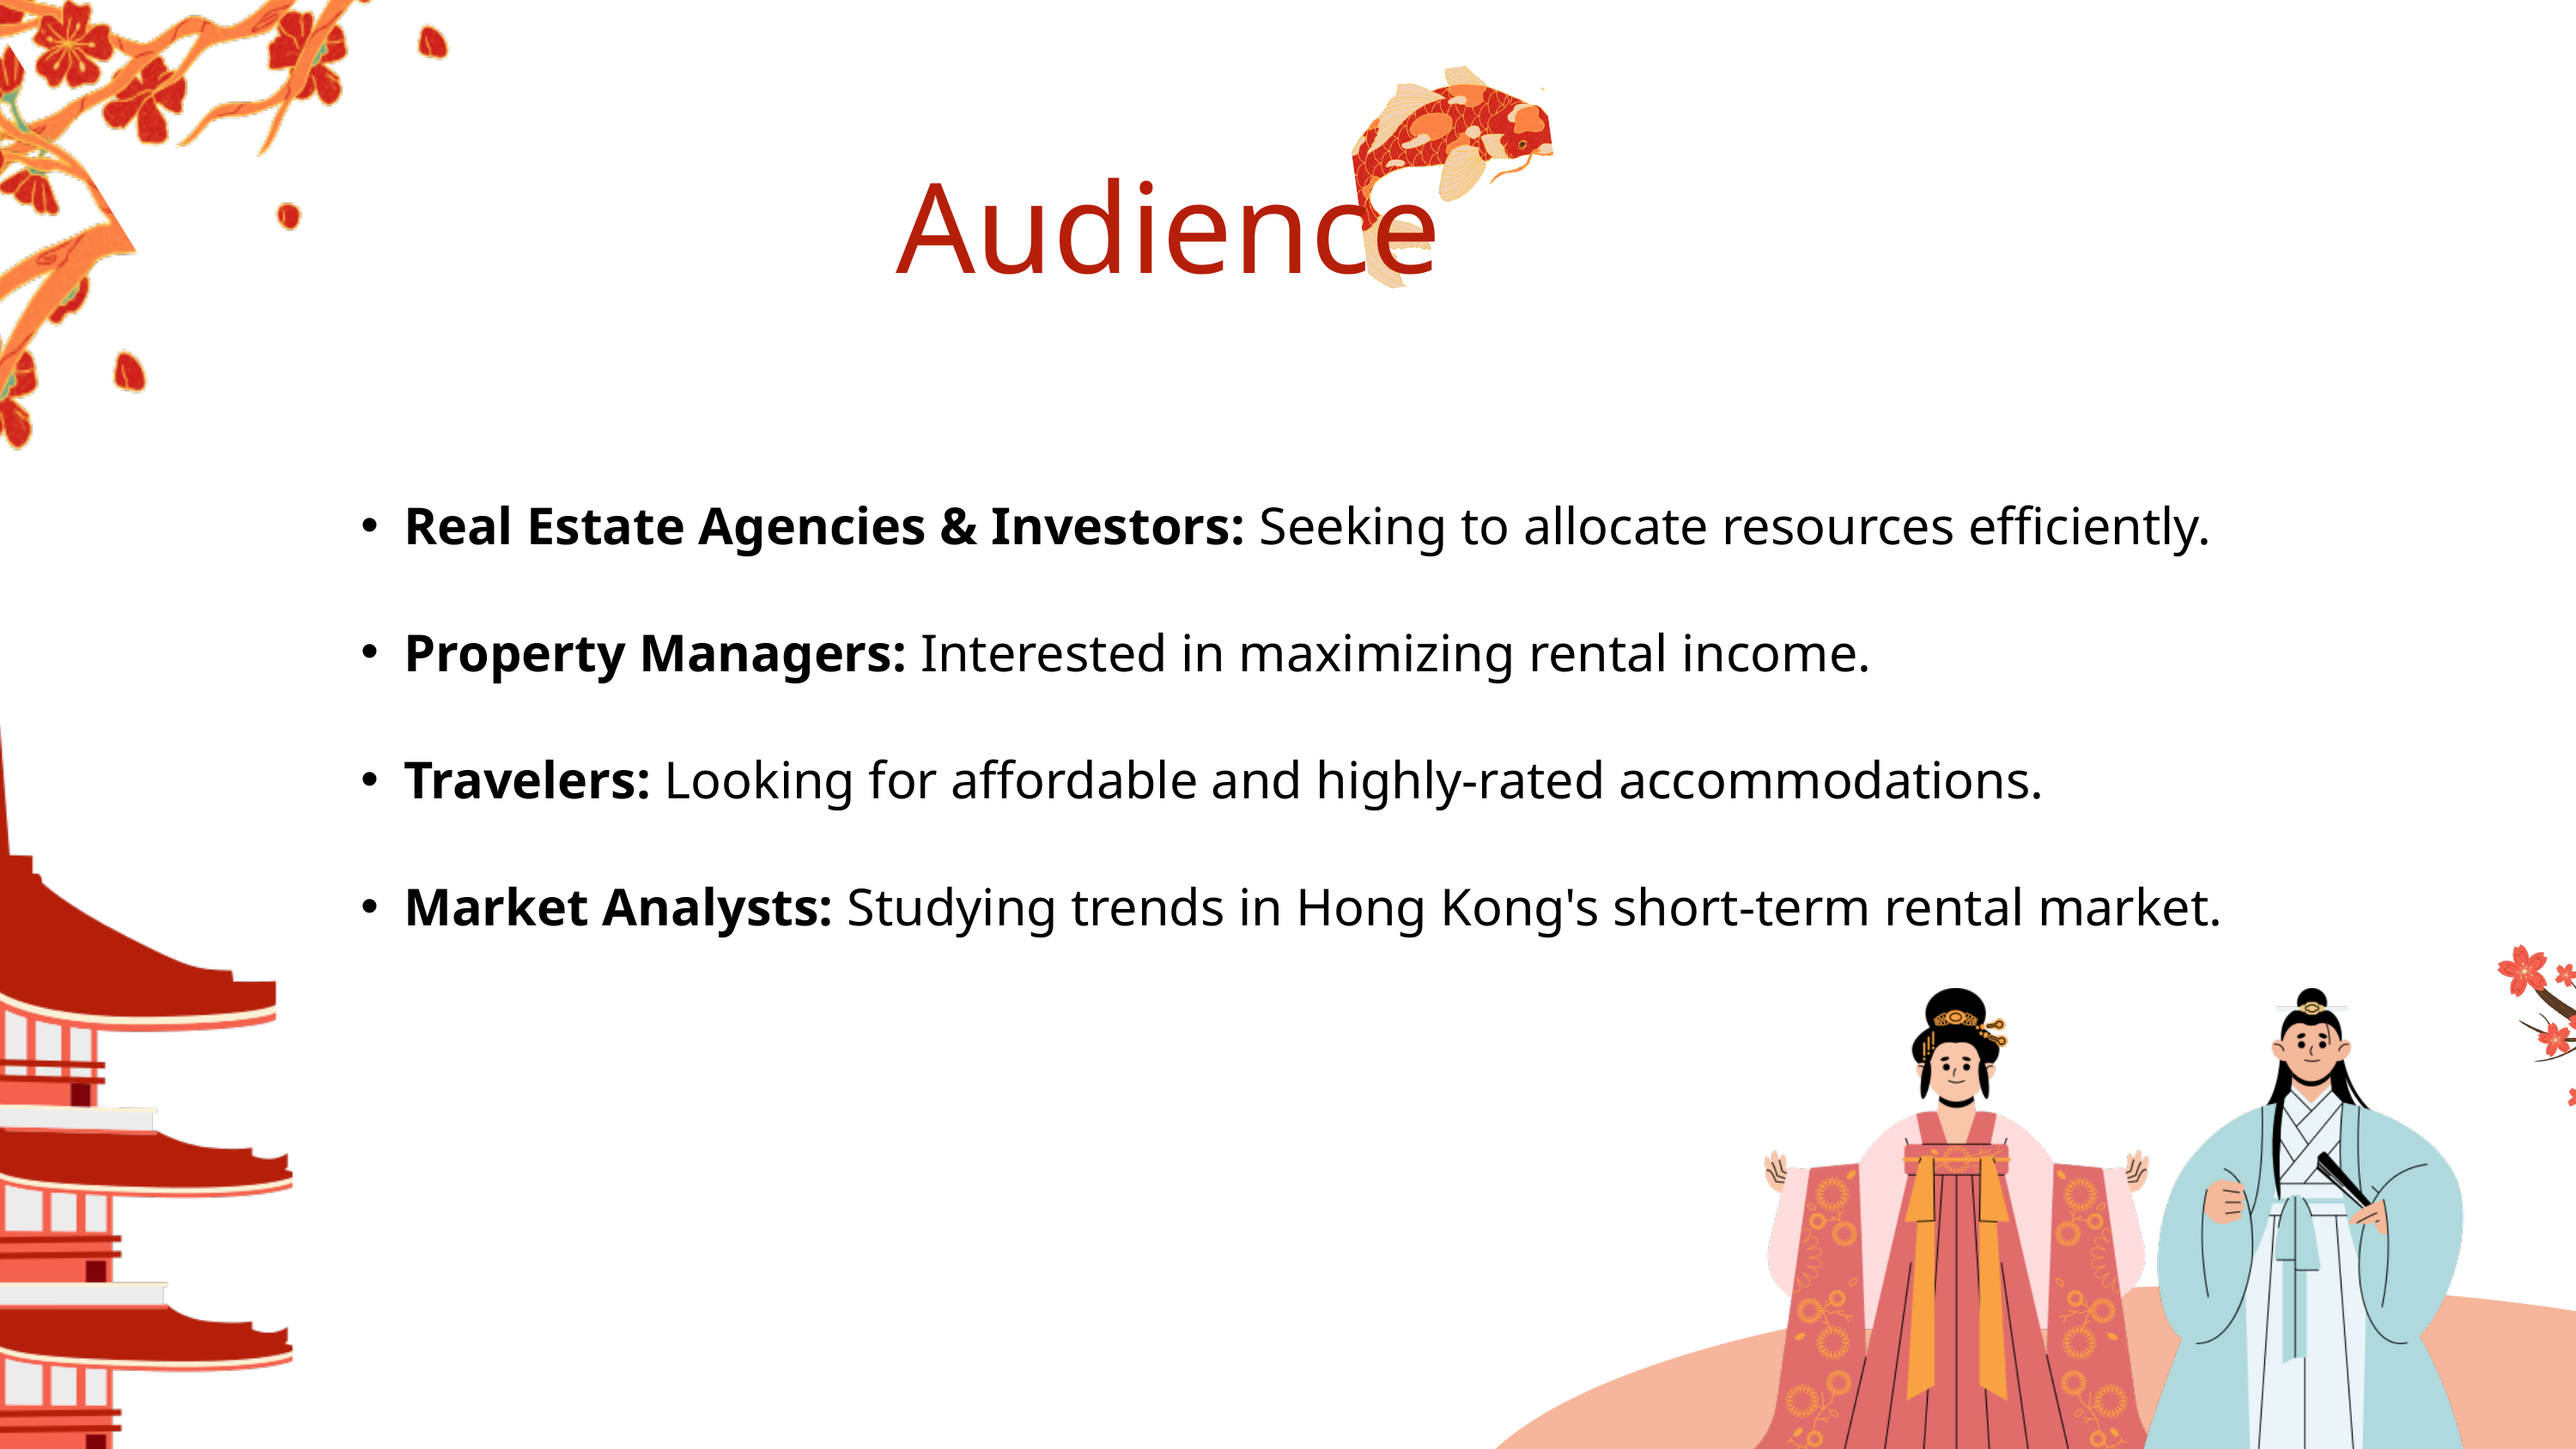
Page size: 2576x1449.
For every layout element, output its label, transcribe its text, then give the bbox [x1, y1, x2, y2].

text_box [0, 724, 293, 1449]
text_box [0, 0, 537, 326]
text_box Real Estate Agencies & Investors: Seeking to allocate resources efficiently. Property Managers: Interested in maximizing rental income. Travelers: Looking for affordable and highly-rated accommodations. Market Analysts: Studying trends in Hong Kong's short-term rental market. [317, 427, 2311, 1064]
text_box Audience [828, 123, 1510, 299]
text_box [1342, 56, 1569, 273]
text_box [2139, 988, 2482, 1284]
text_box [1455, 1285, 2576, 1449]
text_box [0, 30, 241, 570]
text_box [1722, 1064, 2139, 1284]
text_box [2497, 944, 2576, 1198]
